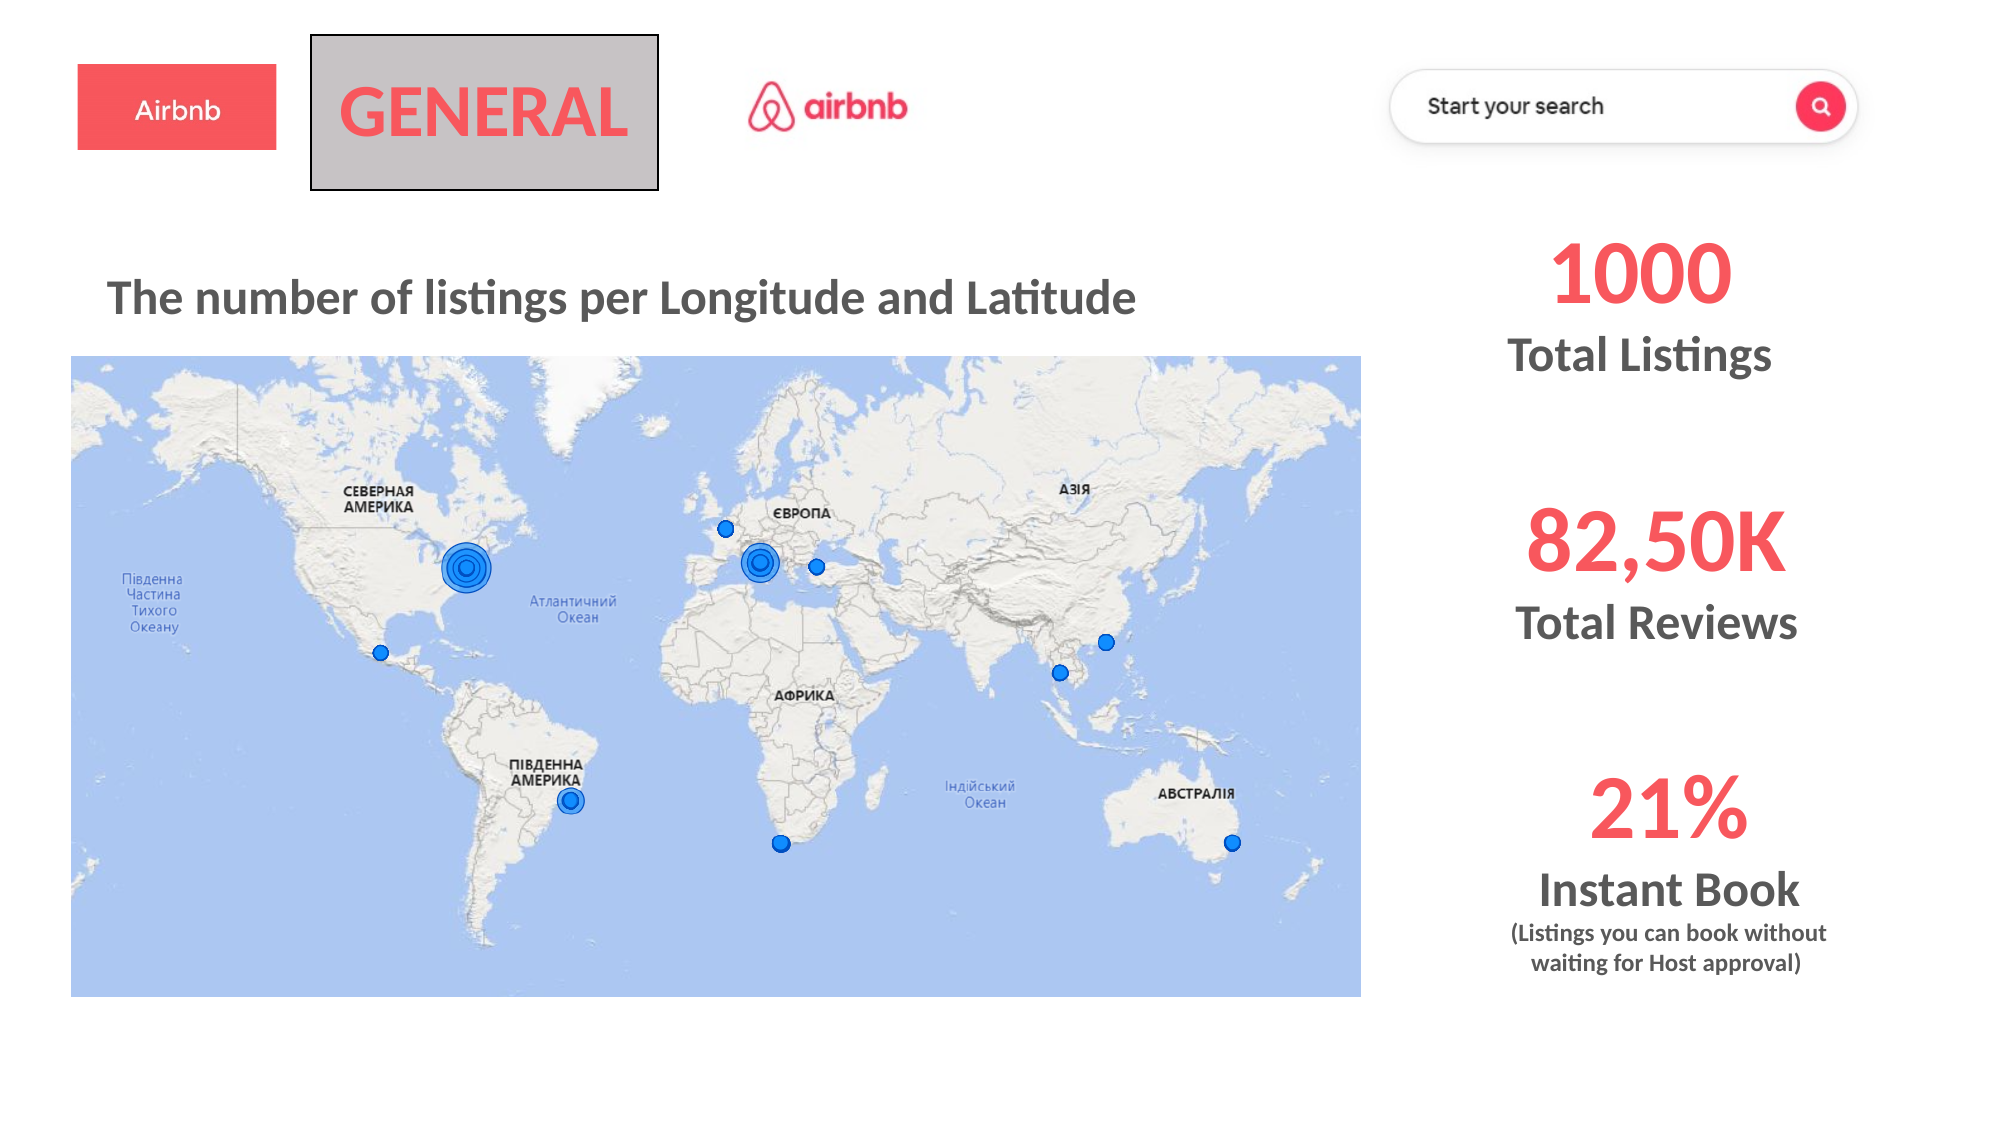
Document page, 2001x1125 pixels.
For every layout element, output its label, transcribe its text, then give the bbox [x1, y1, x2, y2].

picture [71, 356, 1361, 997]
text_box 82,50K Total Reviews [1483, 430, 1831, 699]
text_box 21% Instant Book (Listings you can book without waiting for Host approval) [1464, 727, 1875, 997]
picture [77, 64, 277, 150]
title General [310, 34, 659, 191]
text_box The number of listings per Longitude and Latitude [77, 221, 1167, 356]
picture [726, 49, 1930, 178]
text_box 1000 Total Listings [1466, 178, 1814, 431]
